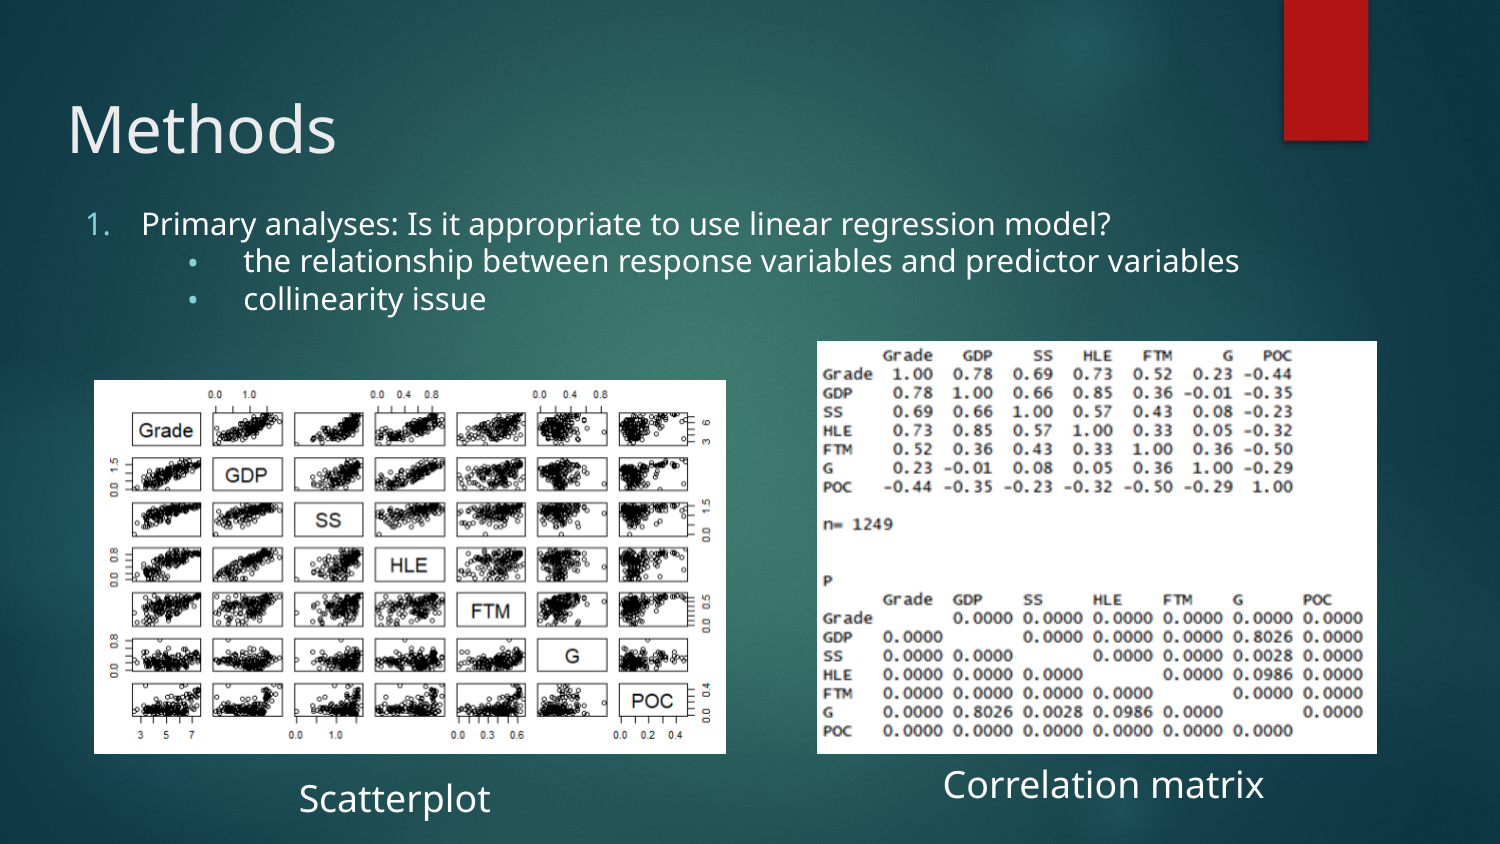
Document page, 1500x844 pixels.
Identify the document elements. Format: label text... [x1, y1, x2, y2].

picture [93, 380, 726, 754]
picture [0, 0, 1500, 844]
text_box Correlation matrix [927, 763, 1285, 815]
picture [816, 340, 1377, 754]
text_box Scatterplot [283, 767, 518, 828]
list Primary analyses: Is it appropriate to use linear regression model? the relationship between response variables and predictor variables collinearity issue [51, 189, 1449, 844]
title Methods [51, 72, 1449, 167]
